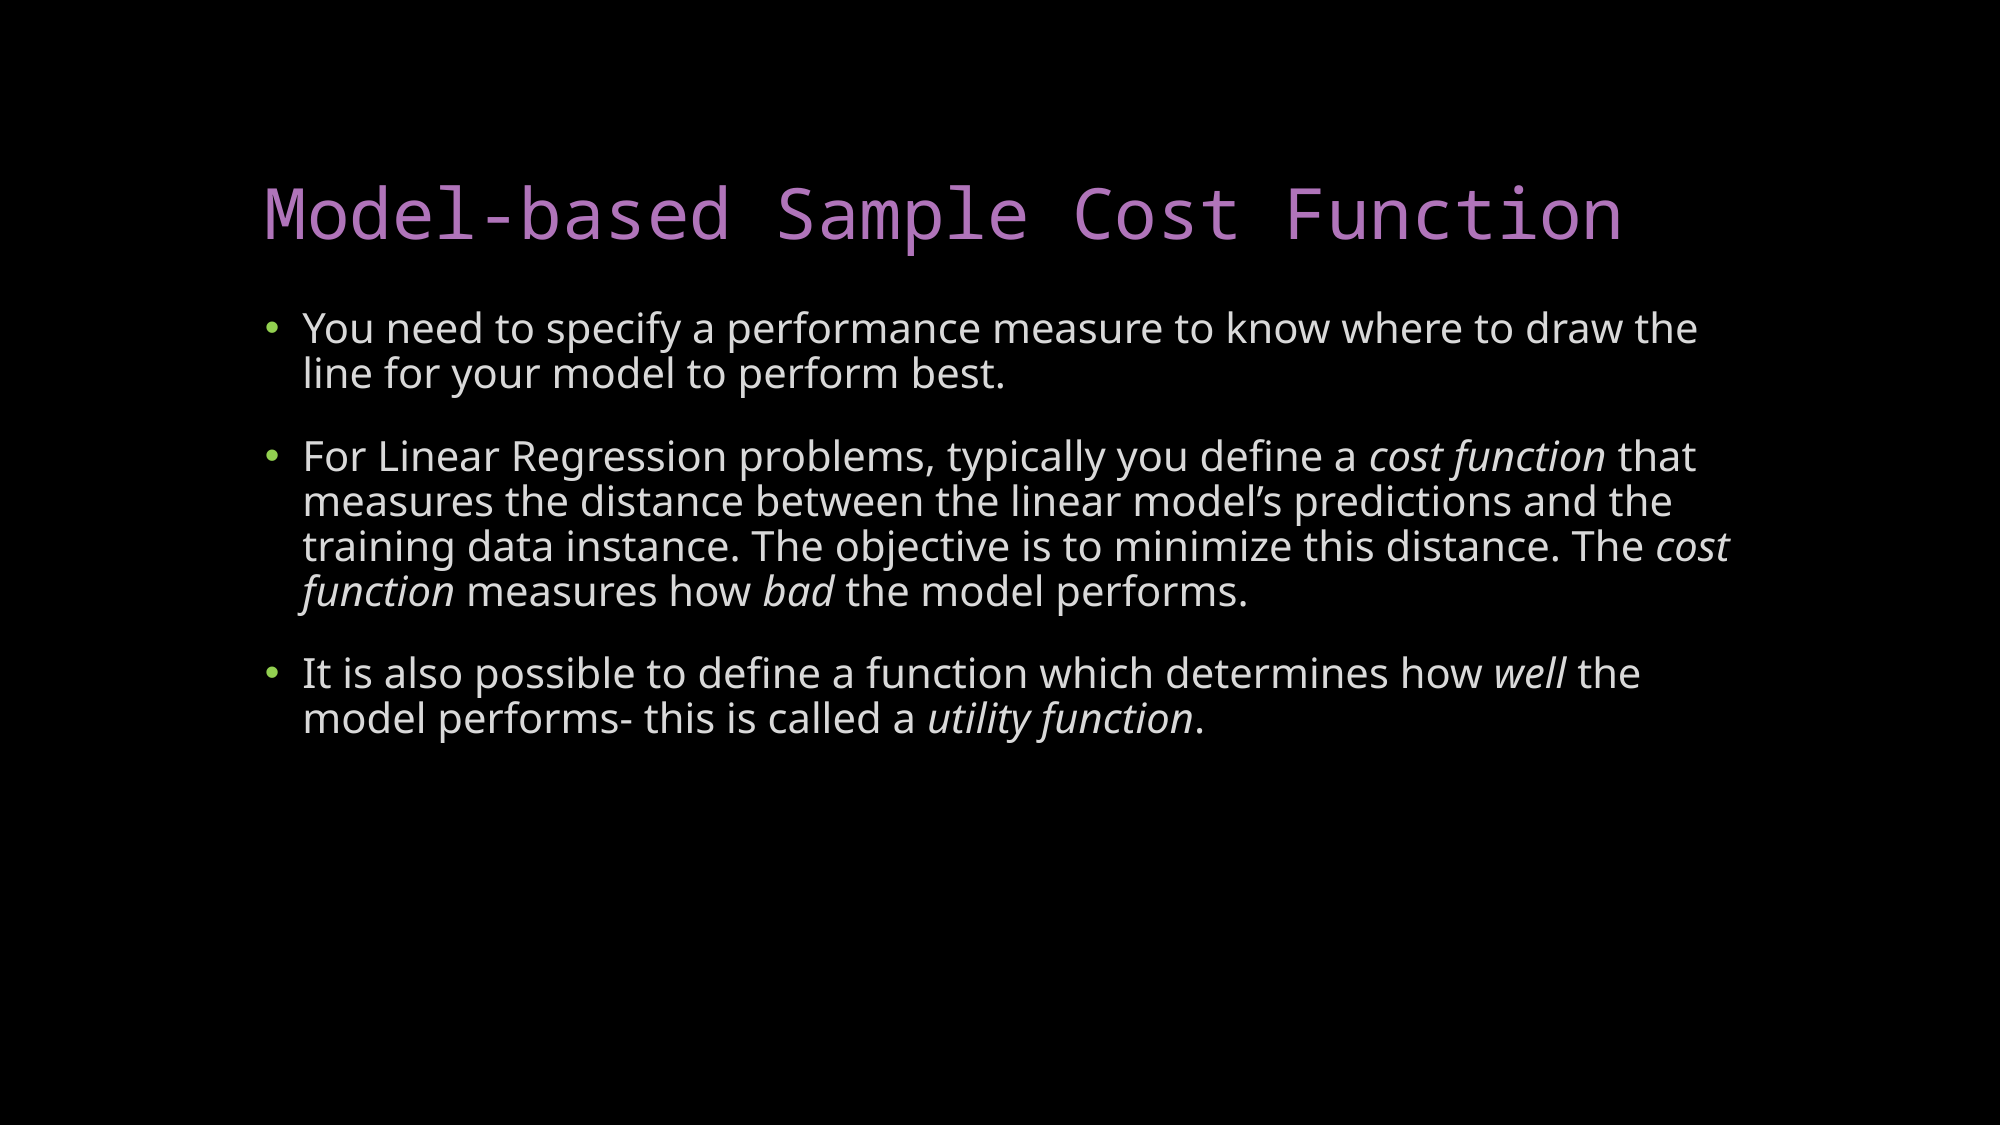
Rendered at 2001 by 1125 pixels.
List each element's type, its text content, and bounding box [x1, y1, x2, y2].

list You need to specify a performance measure to know where to draw the line for your model to perform best. For Linear Regression problems, typically you define a cost function that measures the distance between the linear model’s predictions and the training data instance. The objective is to minimize this distance. The cost function measures how bad the model performs. It is also possible to define a function which determines how well the model performs- this is called a utility function. [249, 299, 1750, 1000]
title Model-based Sample Cost Function [249, 75, 1750, 263]
